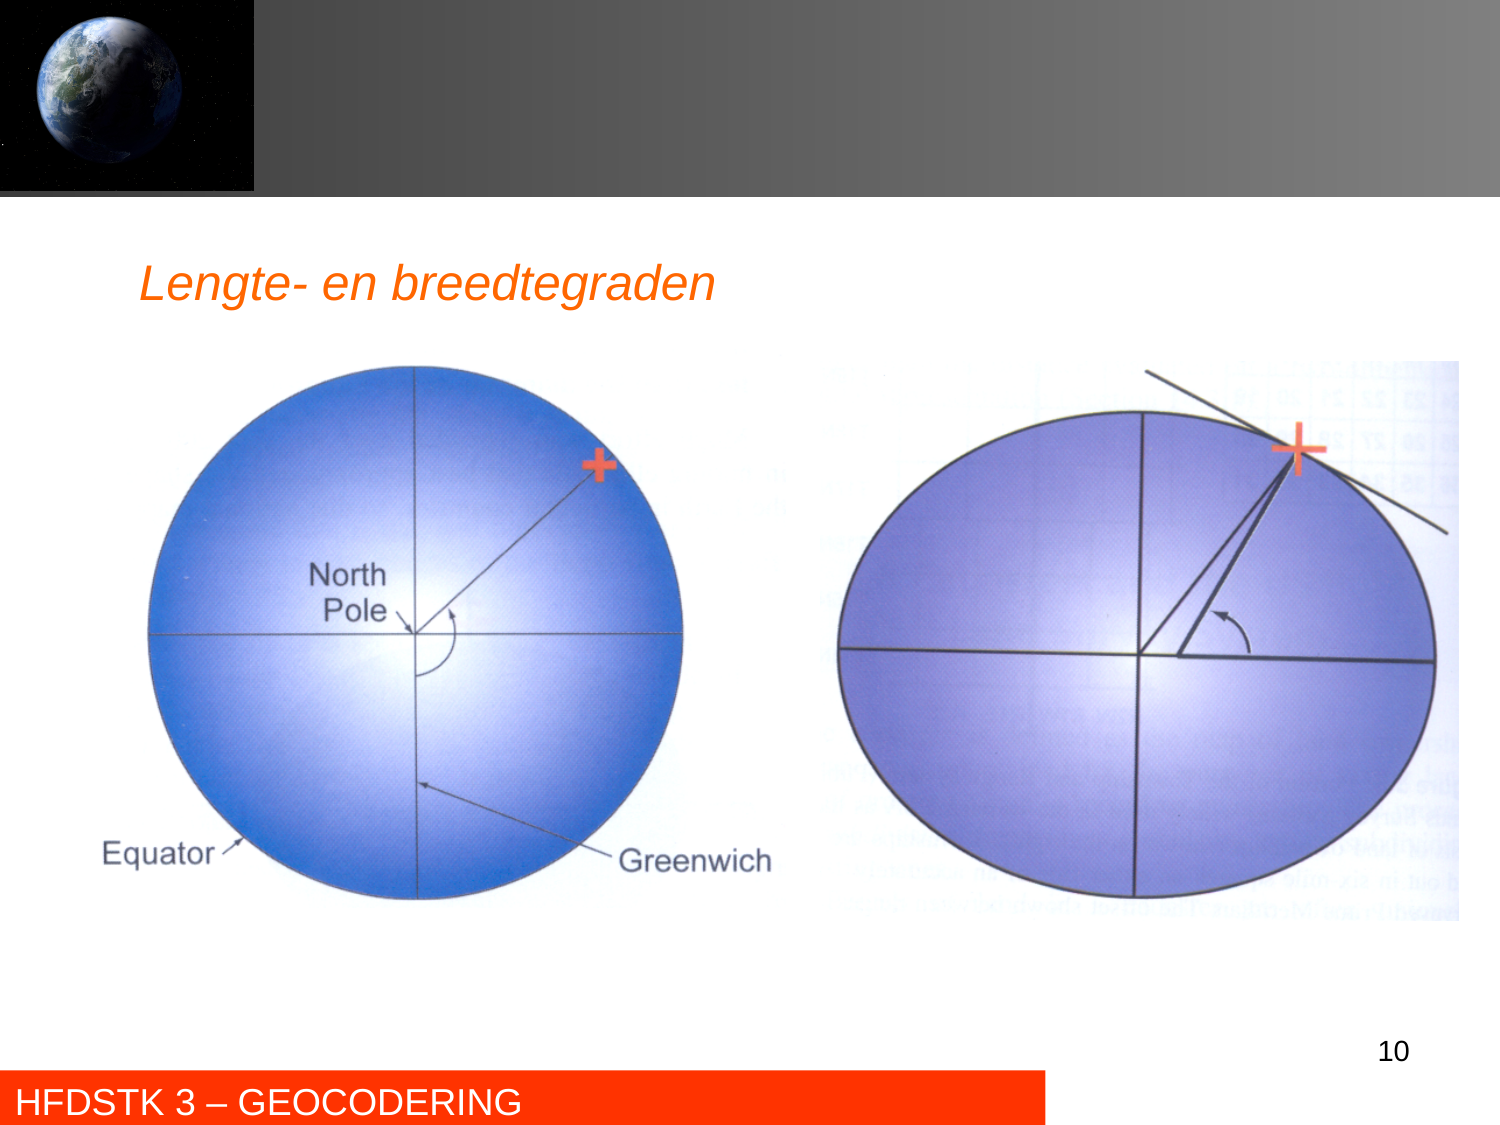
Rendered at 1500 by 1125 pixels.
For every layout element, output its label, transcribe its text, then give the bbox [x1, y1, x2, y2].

text_box HFDSTK 3 – GEOCODERING [0, 1070, 1034, 1125]
text_box Lengte- en breedtegraden [123, 243, 1199, 319]
picture [820, 361, 1459, 921]
picture [76, 349, 786, 908]
picture [0, 0, 255, 191]
slide_number 10 [1074, 1024, 1425, 1103]
text_box [256, 0, 1500, 197]
text_box [1034, 1070, 1046, 1125]
